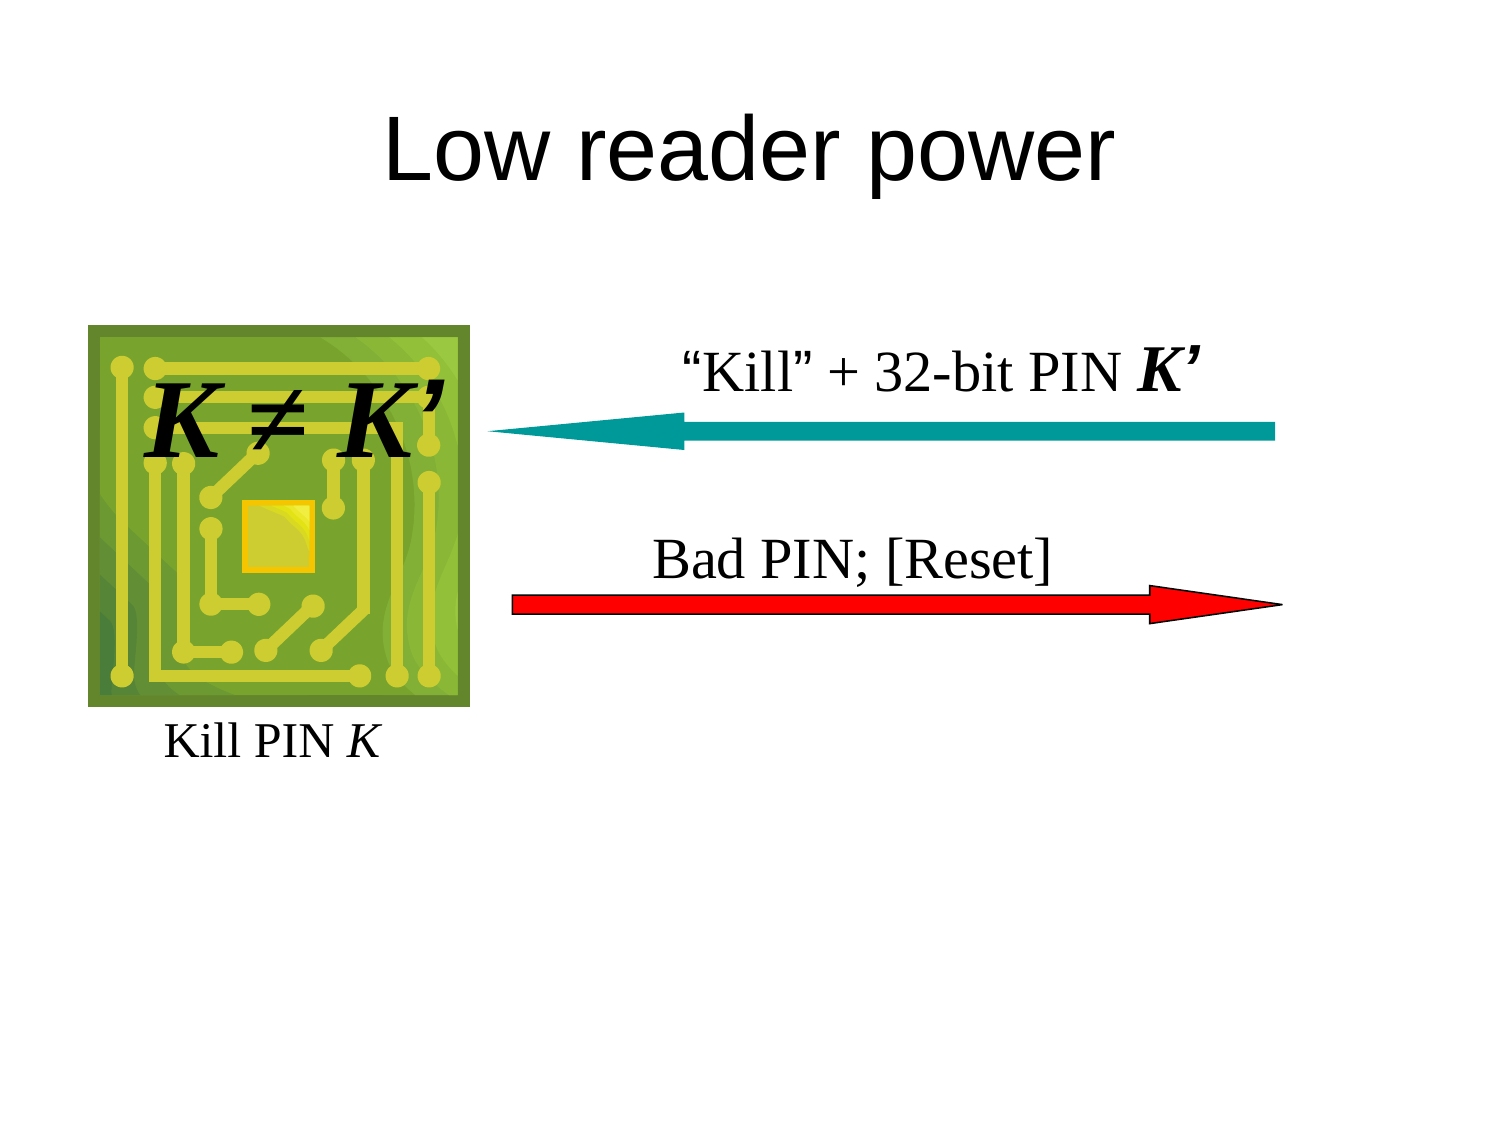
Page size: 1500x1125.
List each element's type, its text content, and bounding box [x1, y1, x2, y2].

picture [87, 324, 471, 708]
title Low reader power [112, 50, 1388, 238]
text_box Kill PIN K [148, 716, 396, 775]
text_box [512, 512, 1283, 624]
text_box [487, 316, 1276, 451]
